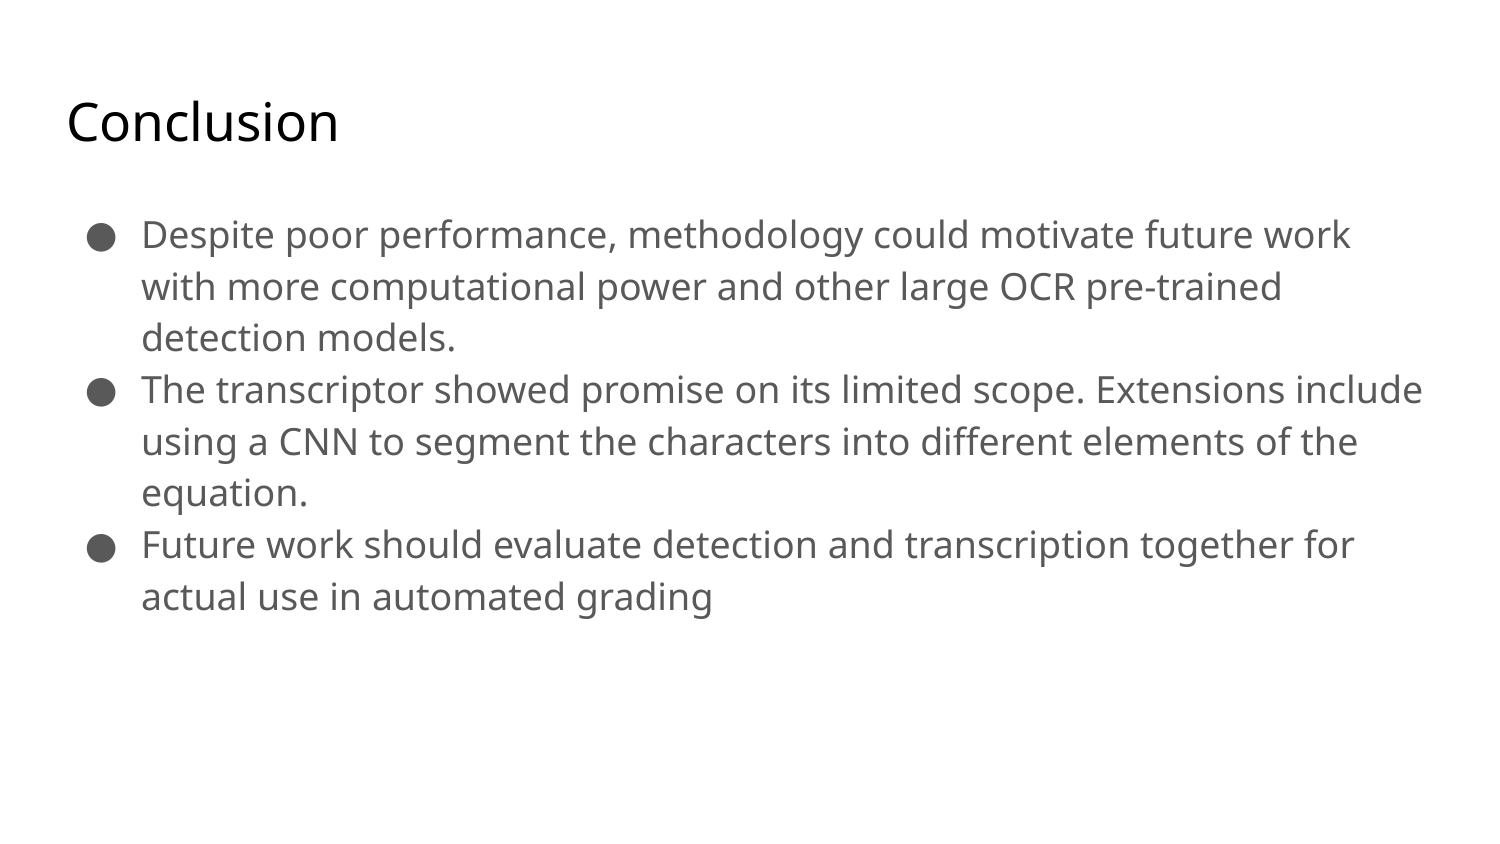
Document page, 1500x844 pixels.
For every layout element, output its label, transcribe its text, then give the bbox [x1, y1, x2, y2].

list Despite poor performance, methodology could motivate future work with more computational power and other large OCR pre-trained detection models. The transcriptor showed promise on its limited scope. Extensions include using a CNN to segment the characters into different elements of the equation. Future work should evaluate detection and transcription together for actual use in automated grading [51, 189, 1449, 750]
title Conclusion [51, 72, 1449, 167]
